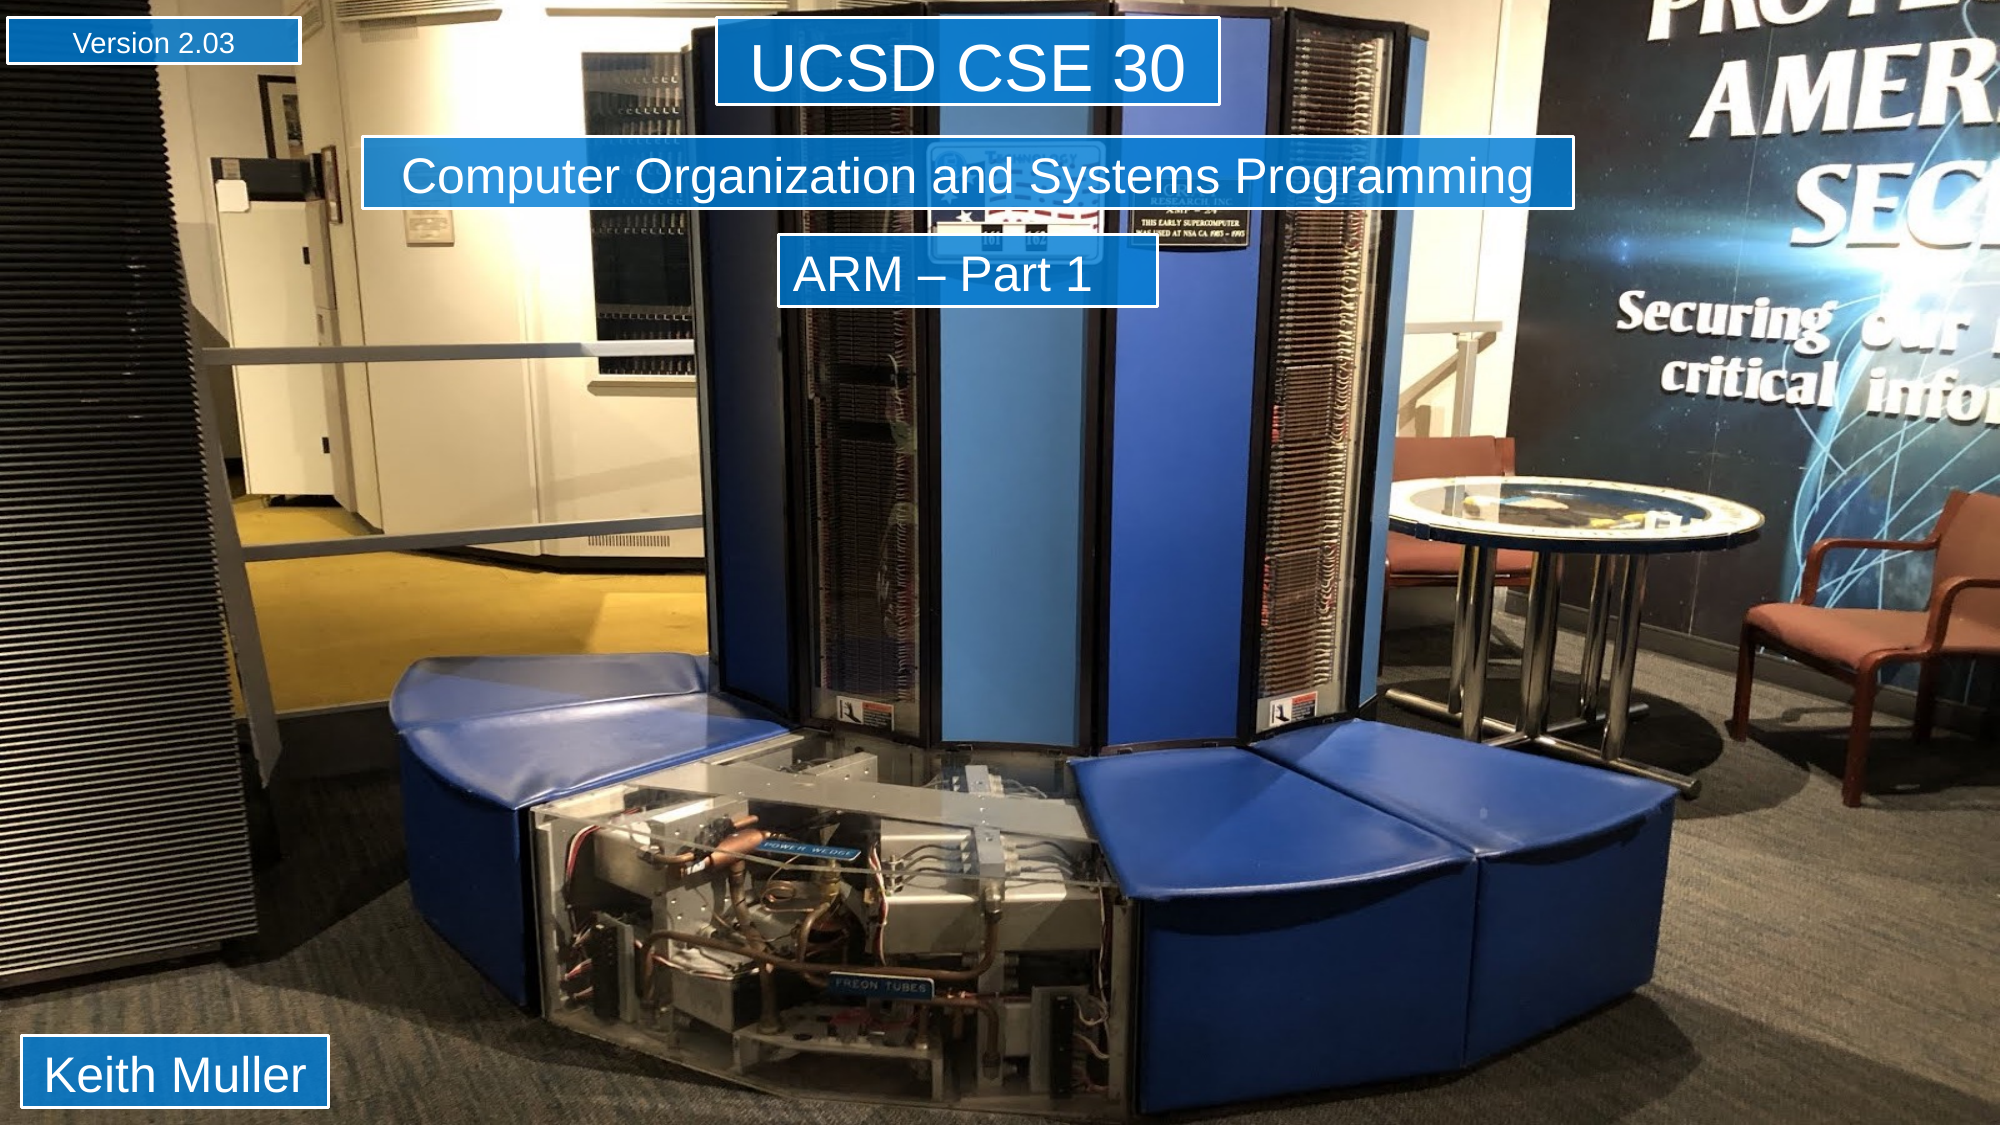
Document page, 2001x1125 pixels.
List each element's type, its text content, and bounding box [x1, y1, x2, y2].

picture [0, 0, 2000, 1125]
text_box Keith Muller [21, 1035, 329, 1108]
text_box Computer Organization and Systems Programming [362, 136, 1574, 209]
text_box Version 2.03 [7, 17, 300, 64]
text_box ARM – Part 1 [778, 234, 1158, 307]
text_box UCSD CSE 30 [716, 17, 1220, 105]
